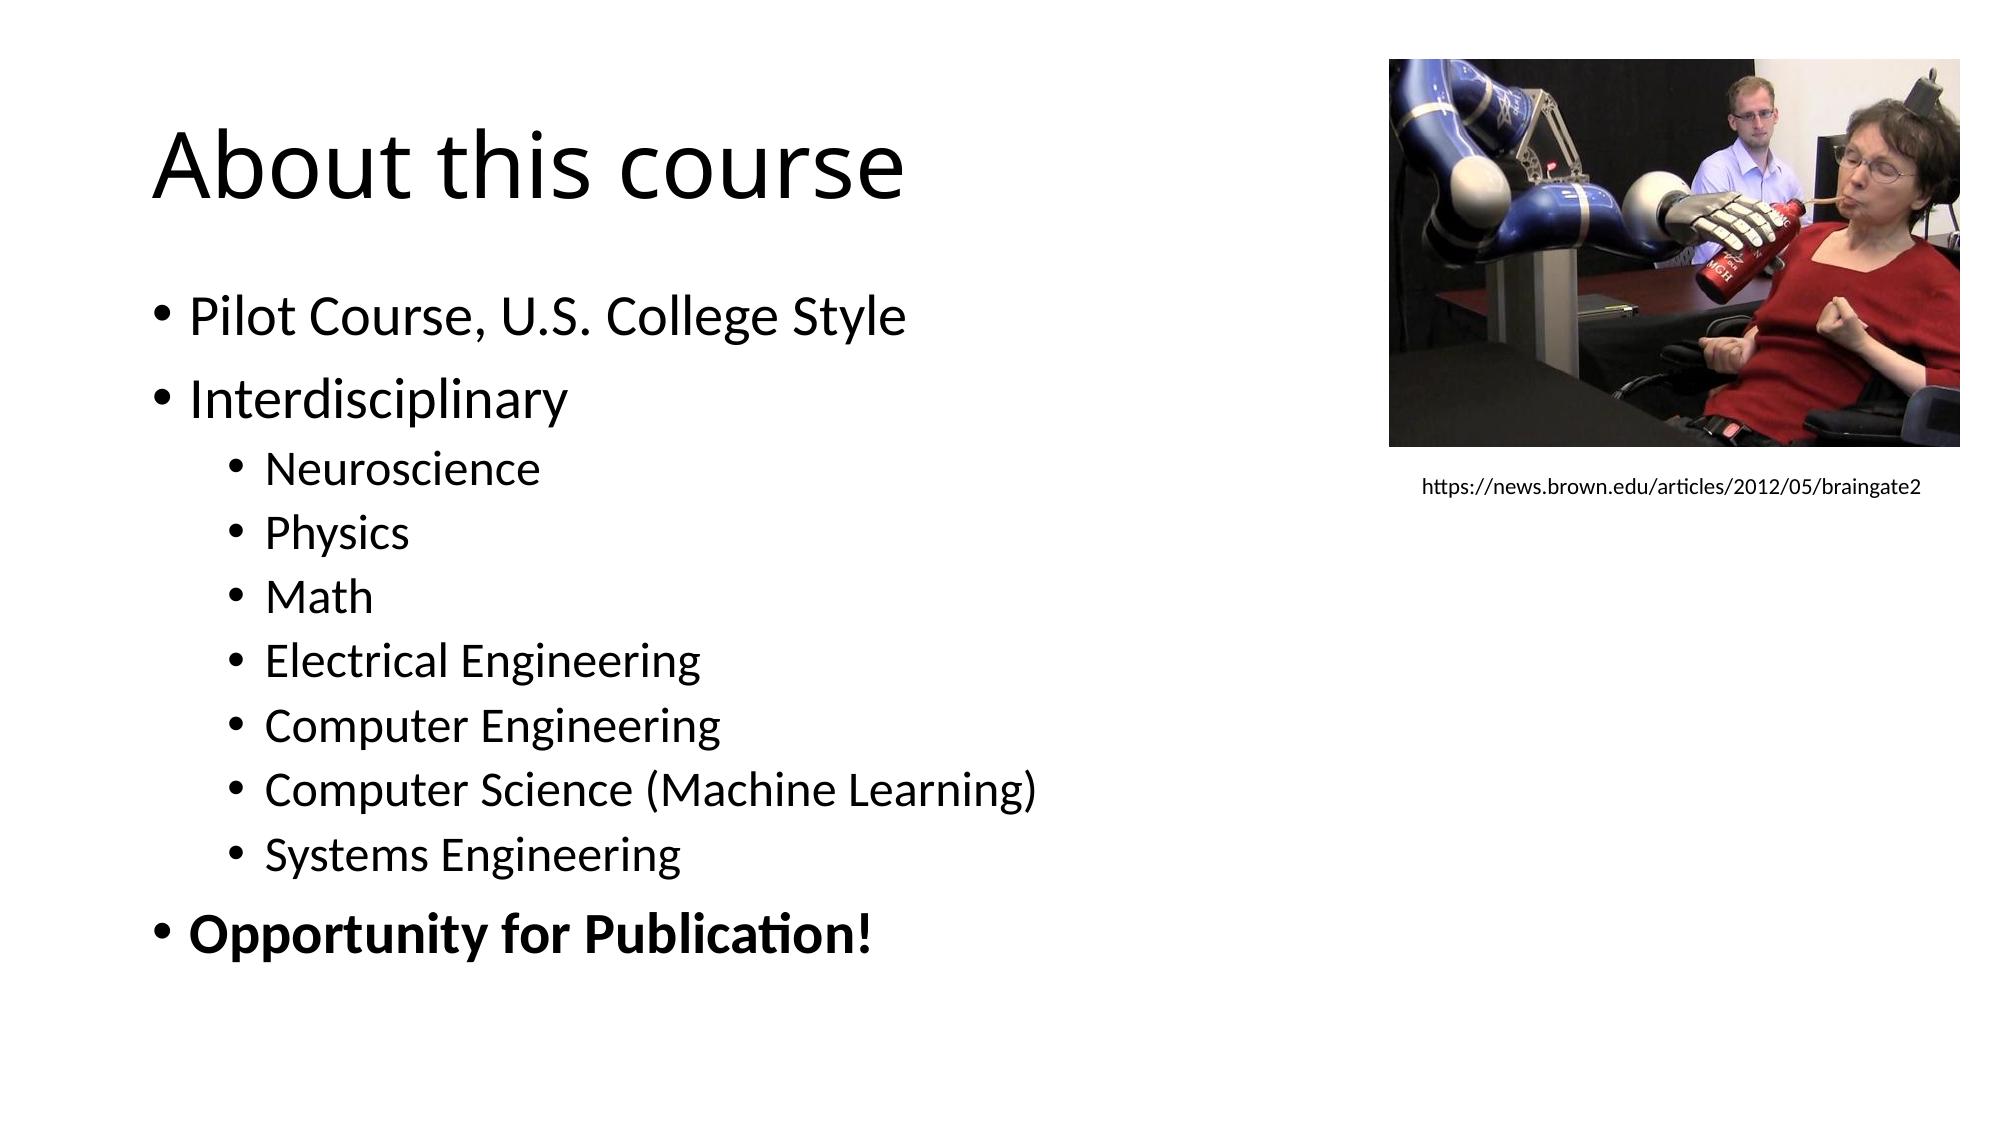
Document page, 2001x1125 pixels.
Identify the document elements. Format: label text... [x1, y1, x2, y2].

picture [1389, 59, 1960, 447]
title About this course [137, 59, 1389, 277]
list Pilot Course, U.S. College Style Interdisciplinary Neuroscience Physics Math Electrical Engineering Computer Engineering Computer Science (Machine Learning) Systems Engineering Opportunity for Publication! [137, 277, 1863, 992]
text_box https://news.brown.edu/articles/2012/05/braingate2 [1407, 464, 1943, 507]
